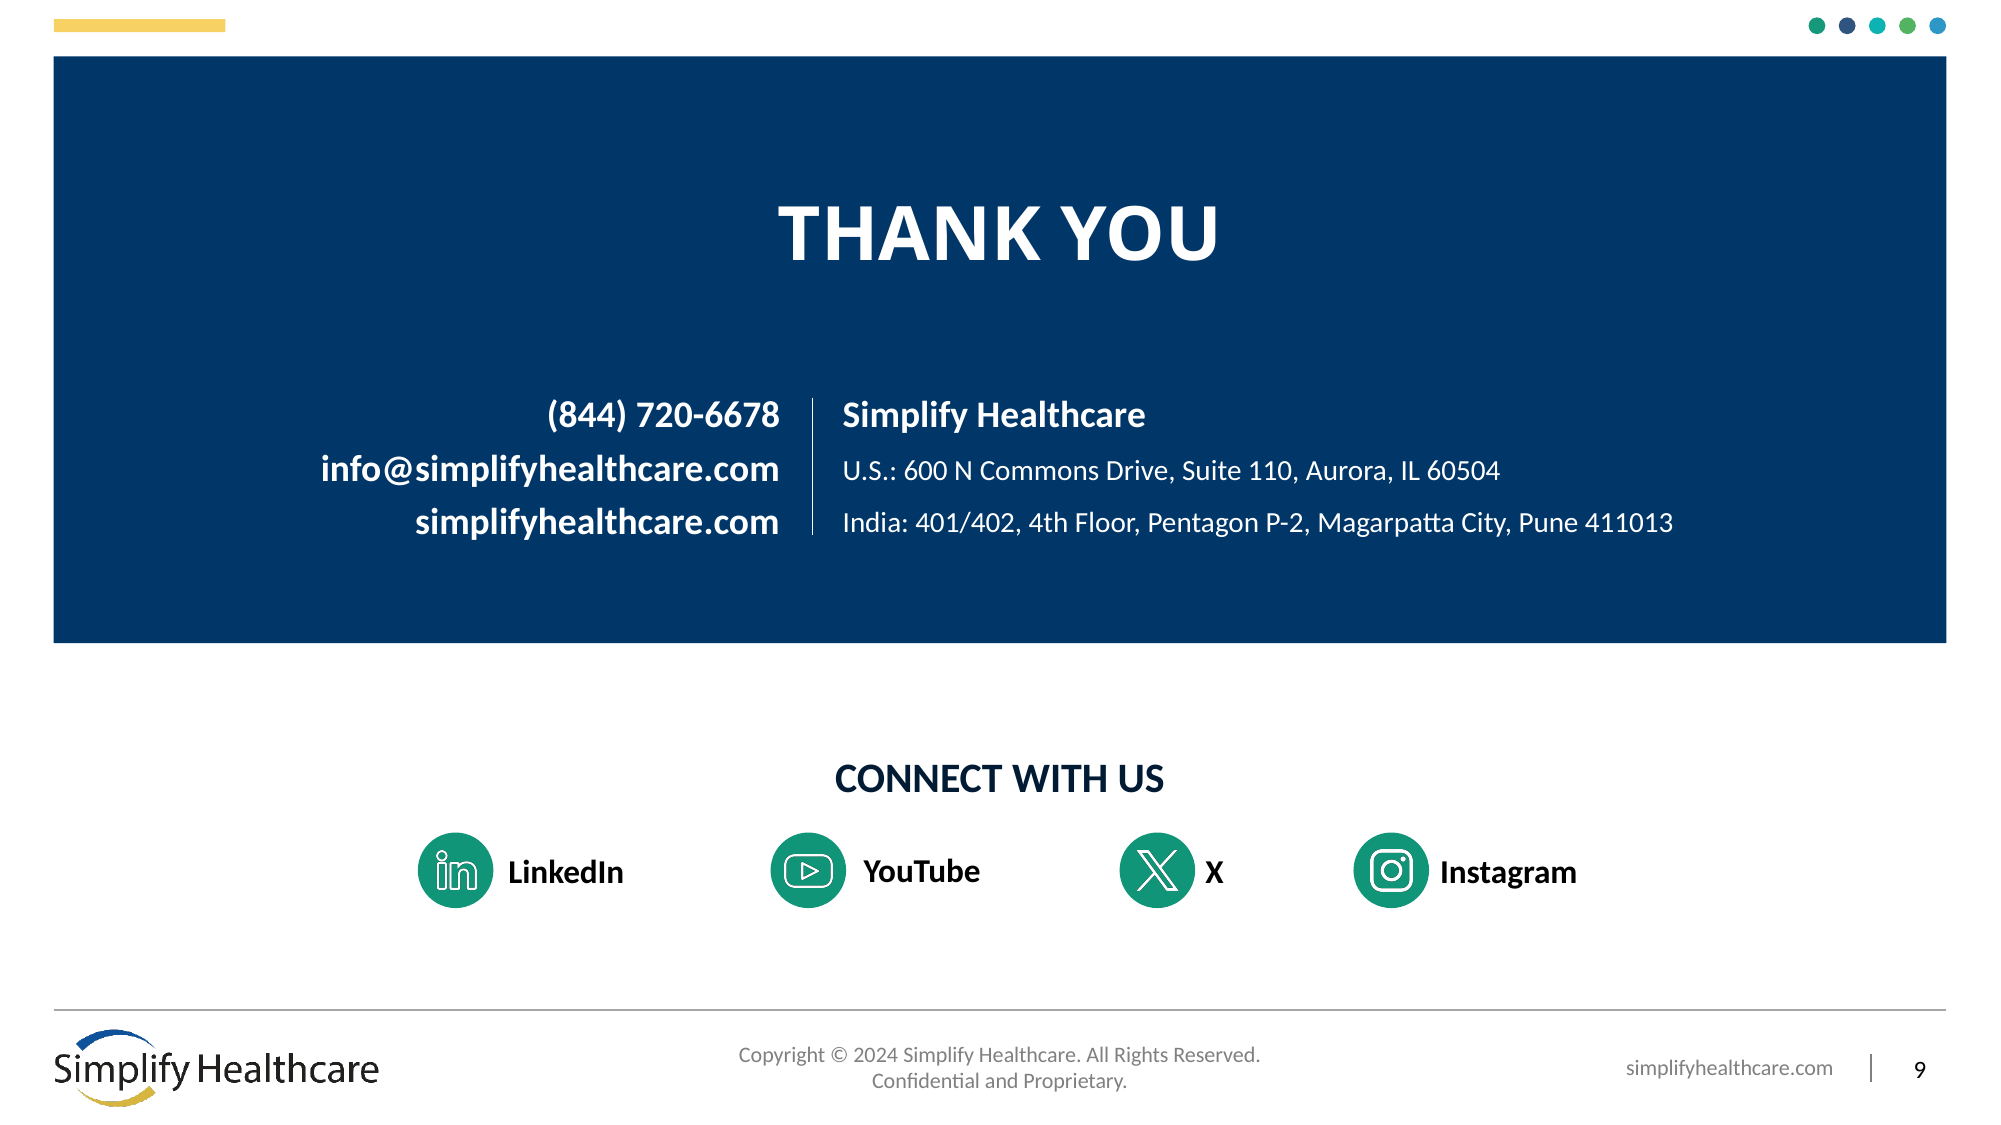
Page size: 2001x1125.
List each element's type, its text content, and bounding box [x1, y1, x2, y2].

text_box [244, 382, 1702, 552]
title THANK YOU [137, 161, 1863, 311]
picture [51, 1025, 381, 1111]
text_box CONNECT WITH US [813, 743, 1187, 808]
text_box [417, 832, 1602, 909]
